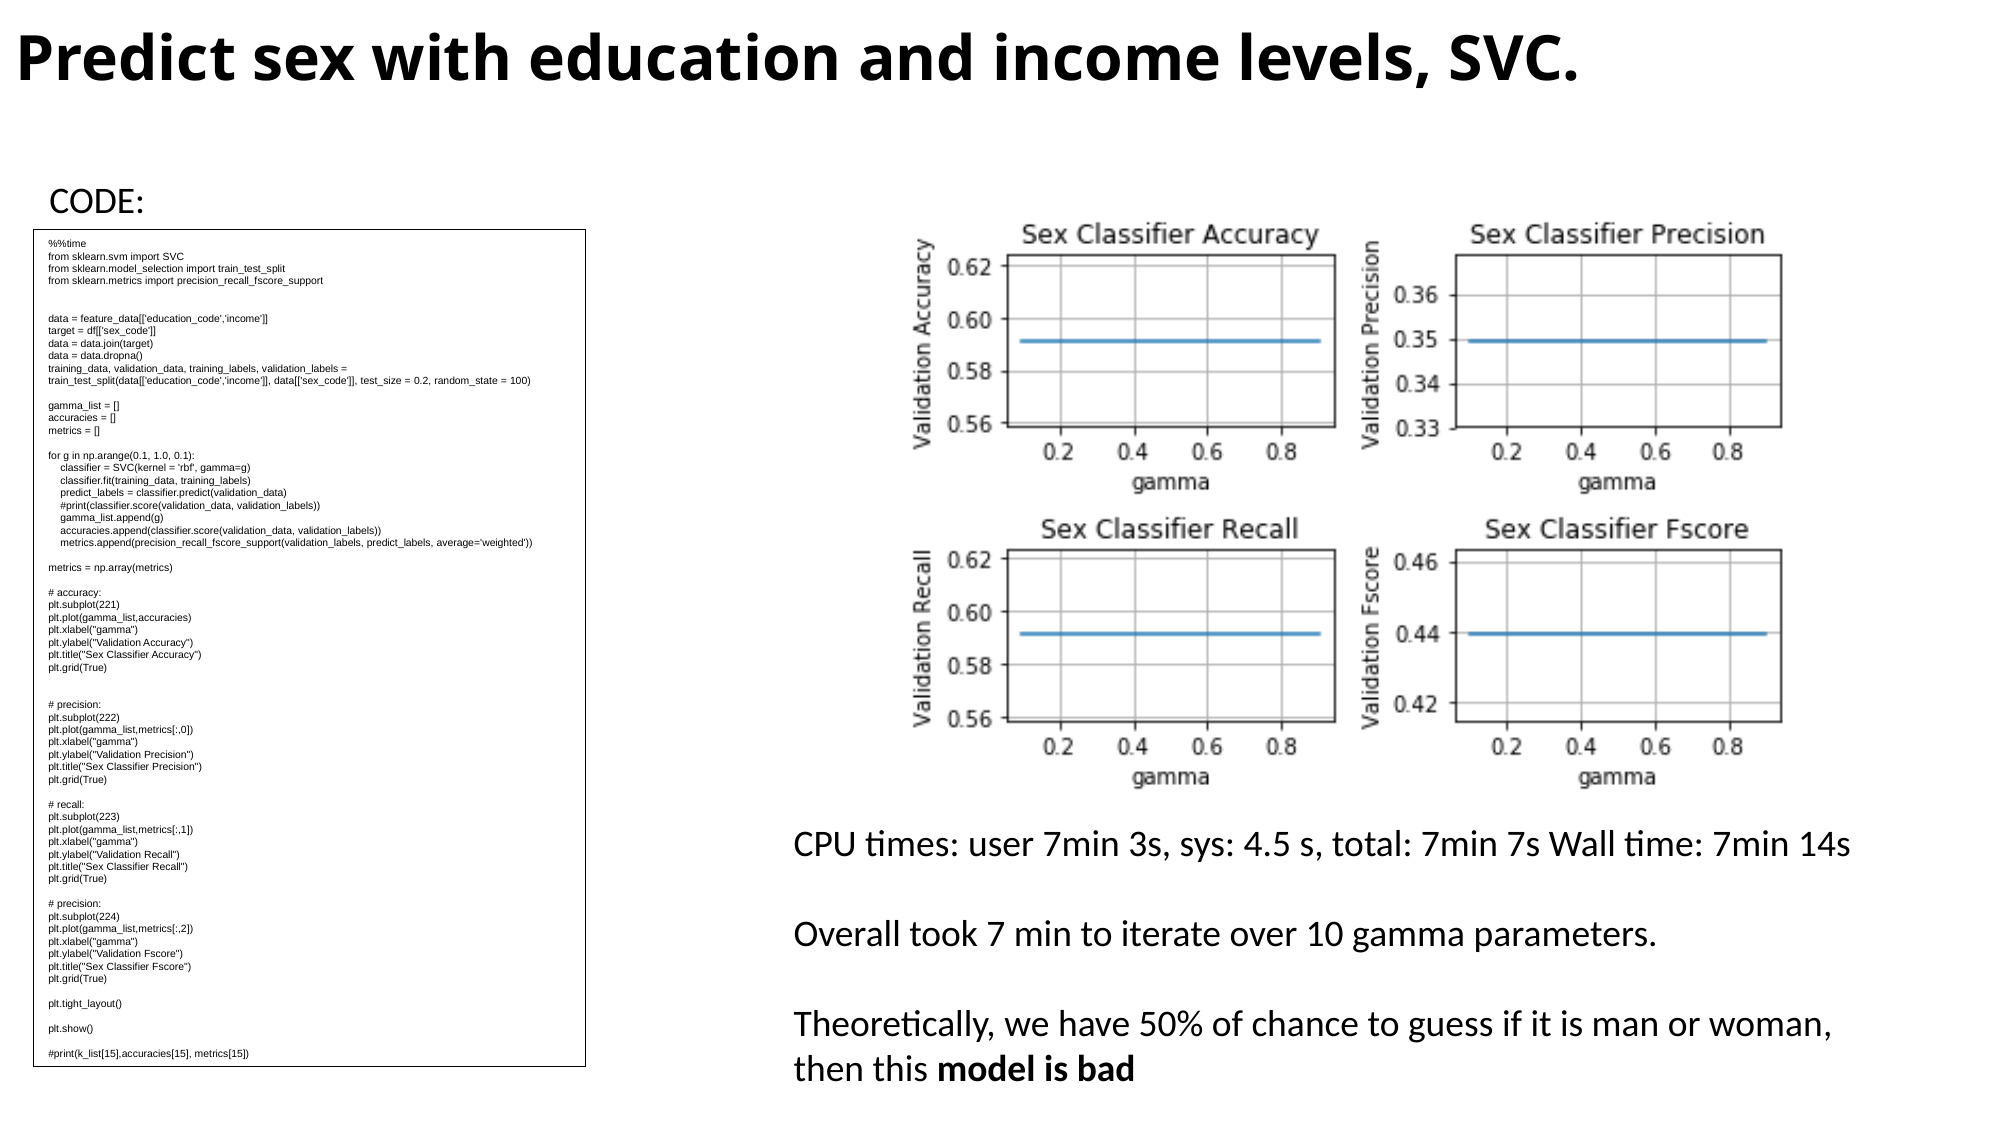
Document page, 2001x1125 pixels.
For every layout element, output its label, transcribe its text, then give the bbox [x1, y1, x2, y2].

text_box %%time from sklearn.svm import SVC from sklearn.model_selection import train_test_split from sklearn.metrics import precision_recall_fscore_support data = feature_data[['education_code','income']] target = df[['sex_code']] data = data.join(target) data = data.dropna() training_data, validation_data, training_labels, validation_labels = train_test_split(data[['education_code','income']], data[['sex_code']], test_size = 0.2, random_state = 100) gamma_list = [] accuracies = [] metrics = [] for g in np.arange(0.1, 1.0, 0.1): classifier = SVC(kernel = 'rbf', gamma=g) classifier.fit(training_data, training_labels) predict_labels = classifier.predict(validation_data) #print(classifier.score(validation_data, validation_labels)) gamma_list.append(g) accuracies.append(classifier.score(validation_data, validation_labels)) metrics.append(precision_recall_fscore_support(validation_labels, predict_labels, average='weighted')) metrics = np.array(metrics) # accuracy: plt.subplot(221) plt.plot(gamma_list,accuracies) plt.xlabel("gamma") plt.ylabel("Validation Accuracy") plt.title("Sex Classifier Accuracy") plt.grid(True) # precision: plt.subplot(222) plt.plot(gamma_list,metrics[:,0]) plt.xlabel("gamma") plt.ylabel("Validation Precision") plt.title("Sex Classifier Precision") plt.grid(True) # recall: plt.subplot(223) plt.plot(gamma_list,metrics[:,1]) plt.xlabel("gamma") plt.ylabel("Validation Recall") plt.title("Sex Classifier Recall") plt.grid(True) # precision: plt.subplot(224) plt.plot(gamma_list,metrics[:,2]) plt.xlabel("gamma") plt.ylabel("Validation Fscore") plt.title("Sex Classifier Fscore") plt.grid(True) plt.tight_layout() plt.show() #print(k_list[15],accuracies[15], metrics[15]) [33, 229, 586, 1067]
text_box CPU times: user 7min 3s, sys: 4.5 s, total: 7min 7s Wall time: 7min 14s Overall took 7 min to iterate over 10 gamma parameters. Theoretically, we have 50% of chance to guess if it is man or woman, then this model is bad [778, 811, 1925, 1096]
picture [901, 208, 1802, 802]
text_box CODE: [34, 169, 160, 229]
title Predict sex with education and income levels, SVC. [0, 0, 2000, 170]
